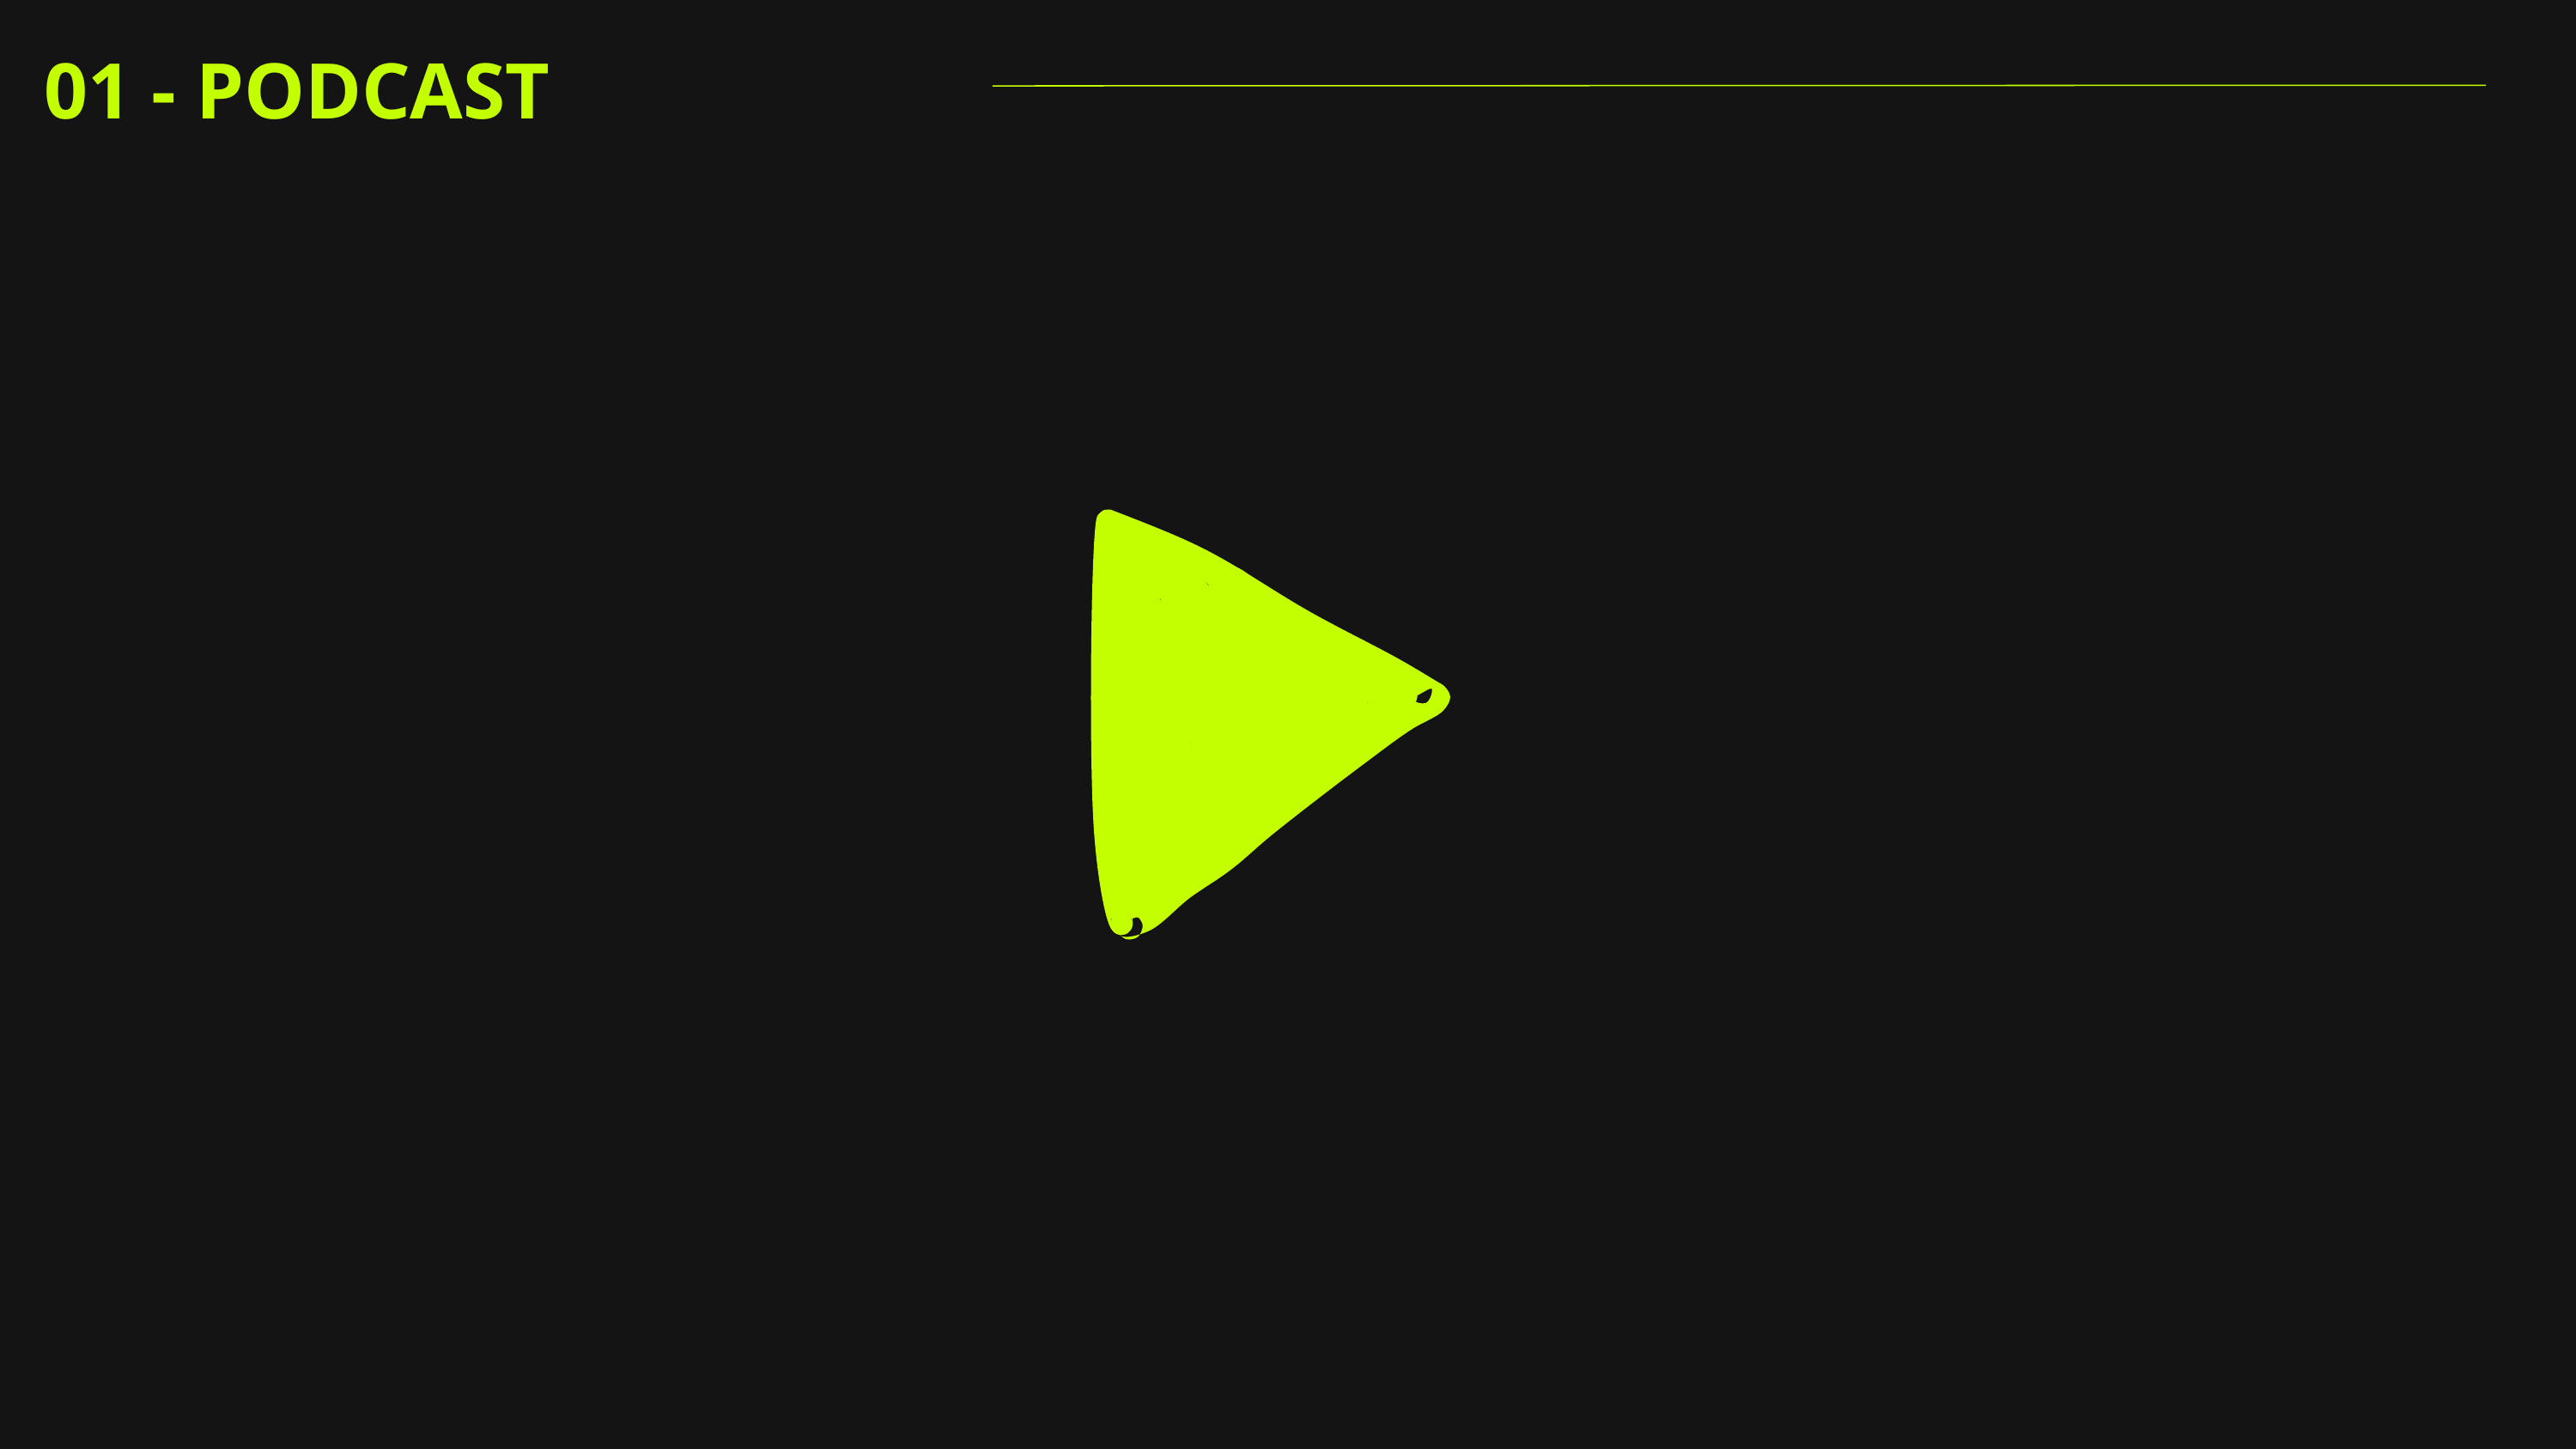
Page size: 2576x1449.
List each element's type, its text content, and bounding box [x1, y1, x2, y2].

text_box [1086, 502, 1458, 947]
text_box 01 - PODCAST [44, 26, 1034, 134]
